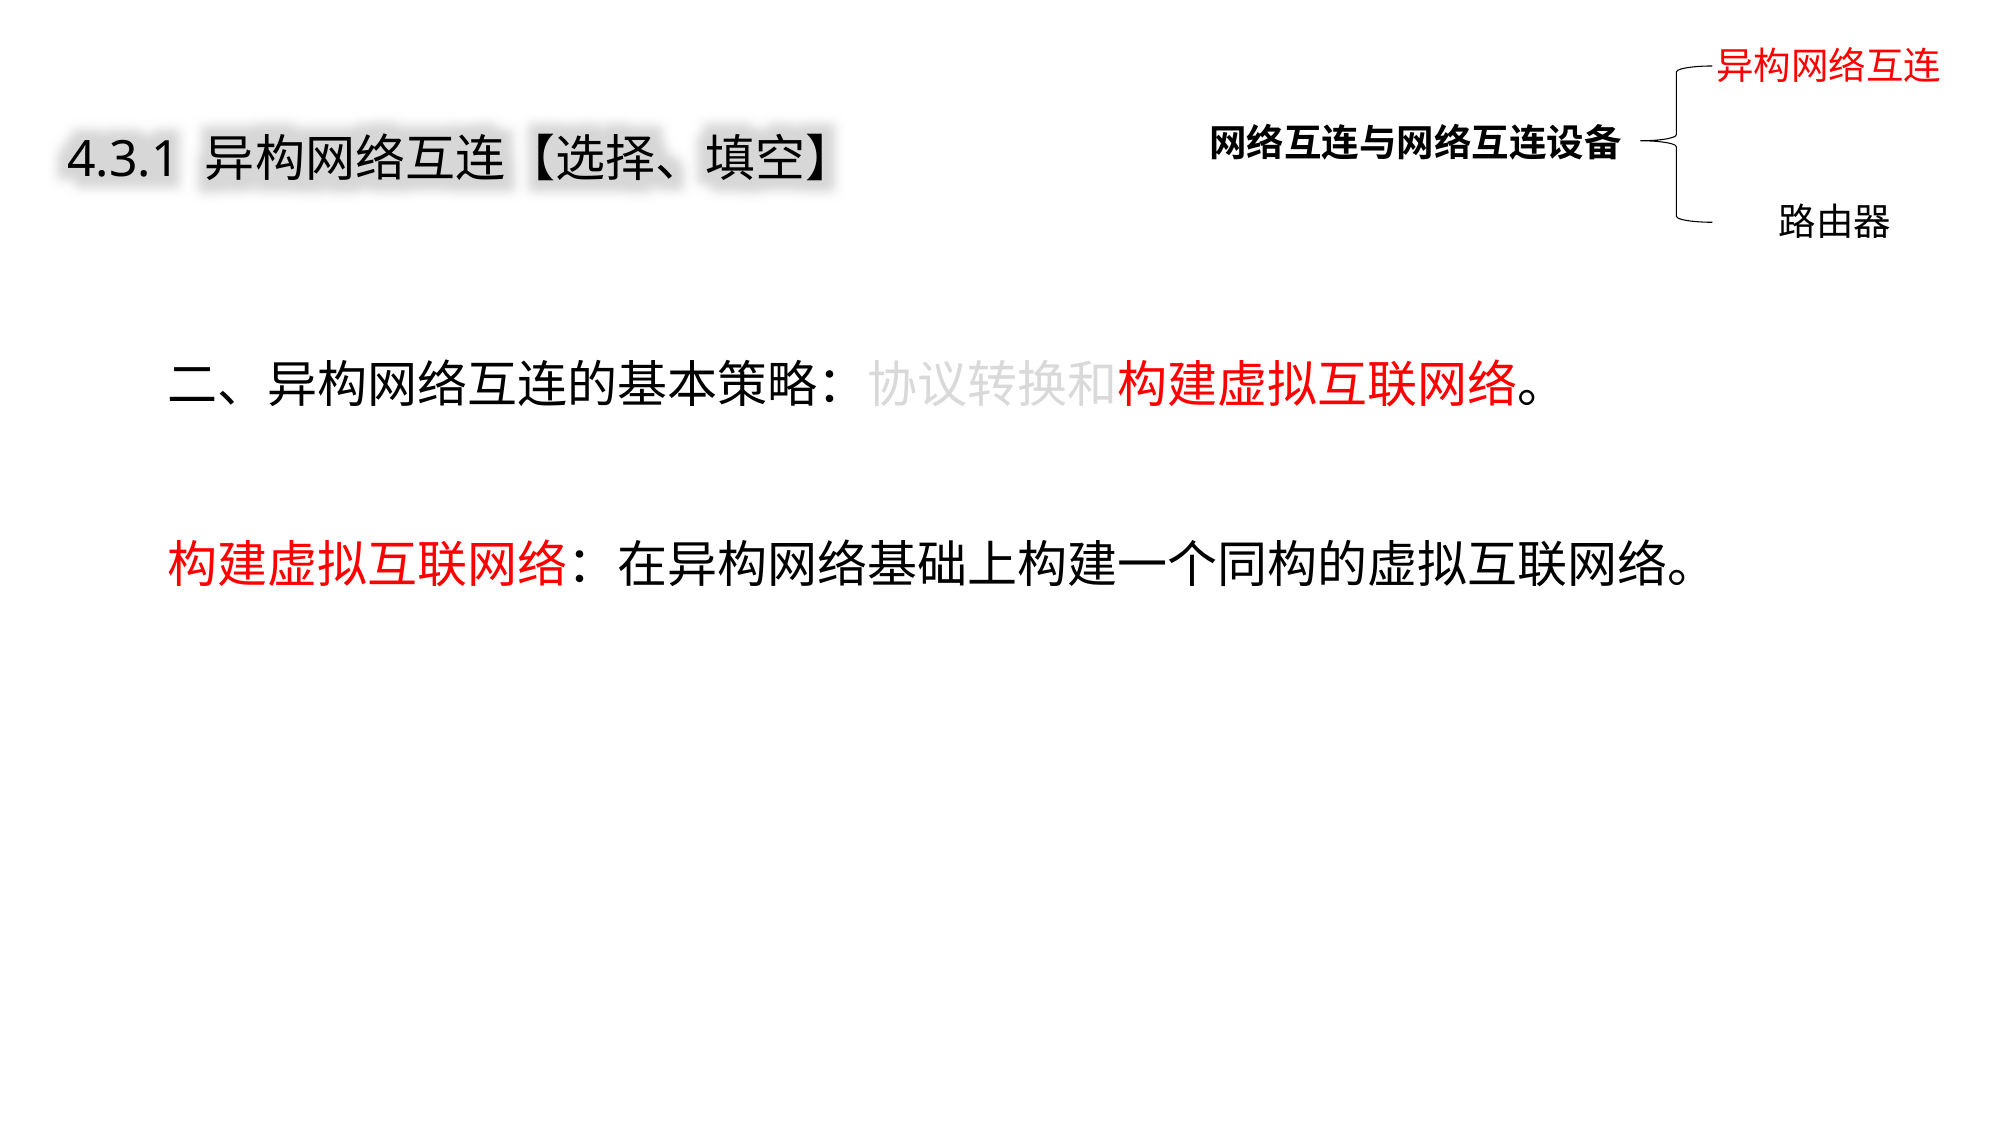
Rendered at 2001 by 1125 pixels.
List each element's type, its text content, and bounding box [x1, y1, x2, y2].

text_box 4.3.1 异构网络互连【选择、填空】 [49, 63, 875, 220]
text_box 二、异构网络互连的基本策略：协议转换和构建虚拟互联网络。 构建虚拟互联网络：在异构网络基础上构建一个同构的虚拟互联网络。 [152, 315, 1794, 601]
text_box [1190, 46, 1958, 251]
